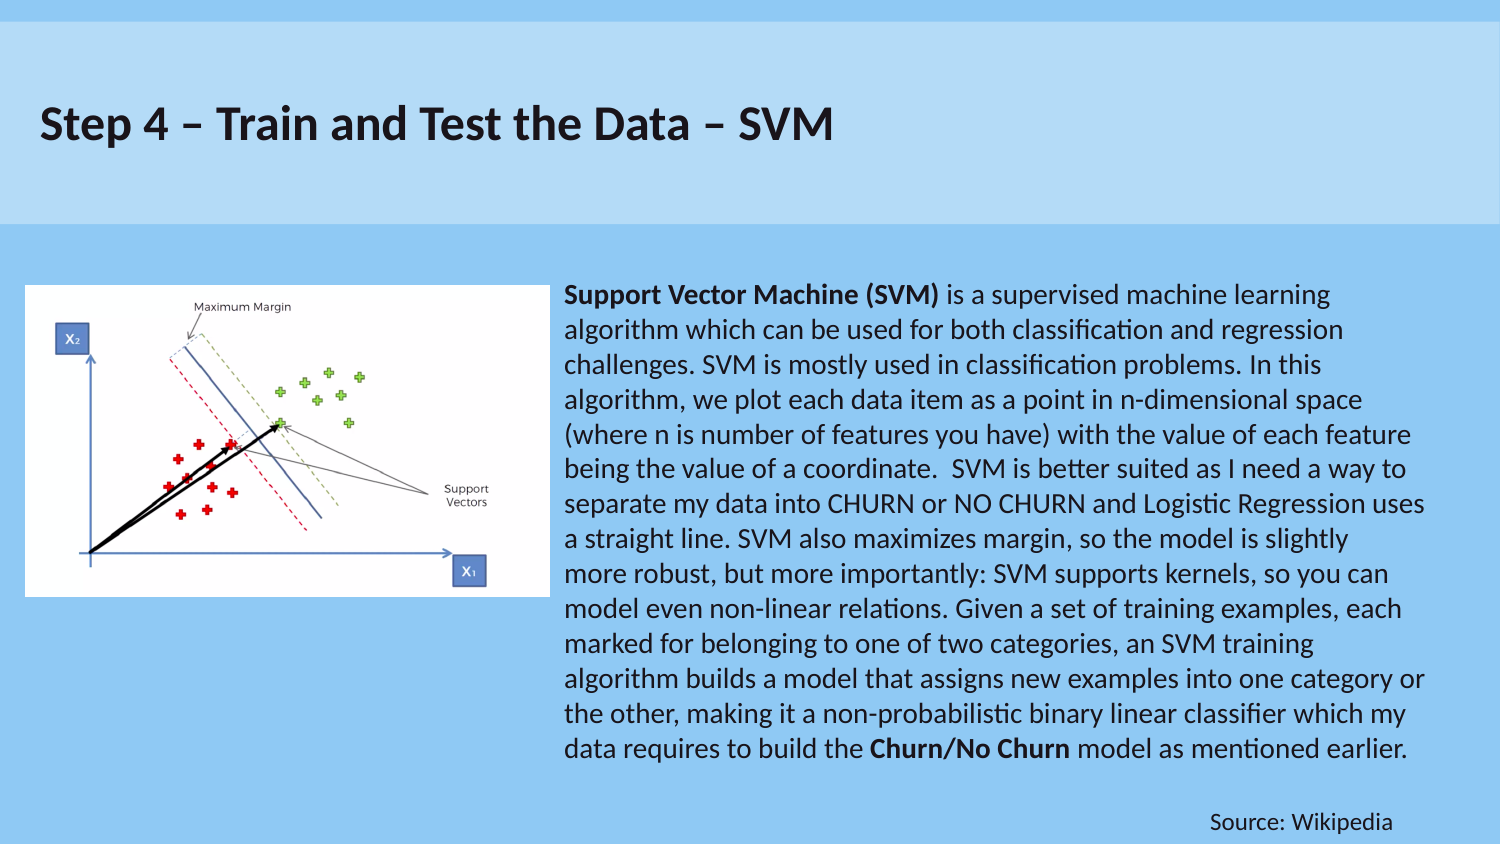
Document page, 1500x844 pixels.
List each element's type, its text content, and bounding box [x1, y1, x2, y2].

text_box Step 4 – Train and Test the Data – SVM Model 2 [24, 83, 1029, 218]
text_box Source: Wikipedia [1195, 798, 1409, 843]
text_box Support Vector Machine (SVM) is a supervised machine learning algorithm which can be used for both classification and regression challenges. SVM is mostly used in classification problems. In this algorithm, we plot each data item as a point in n-dimensional space (where n is number of features you have) with the value of each feature being the value of a coordinate. SVM is better suited as I need a way to separate my data into CHURN or NO CHURN and Logistic Regression uses a straight line. SVM also maximizes margin, so the model is slightly more robust, but more importantly: SVM supports kernels, so you can model even non-linear relations. Given a set of training examples, each marked for belonging to one of two categories, an SVM training algorithm builds a model that assigns new examples into one category or the other, making it a non-probabilistic binary linear classifier which my data requires to build the Churn/No Churn model as mentioned earlier. [549, 177, 1447, 772]
picture [24, 285, 550, 598]
